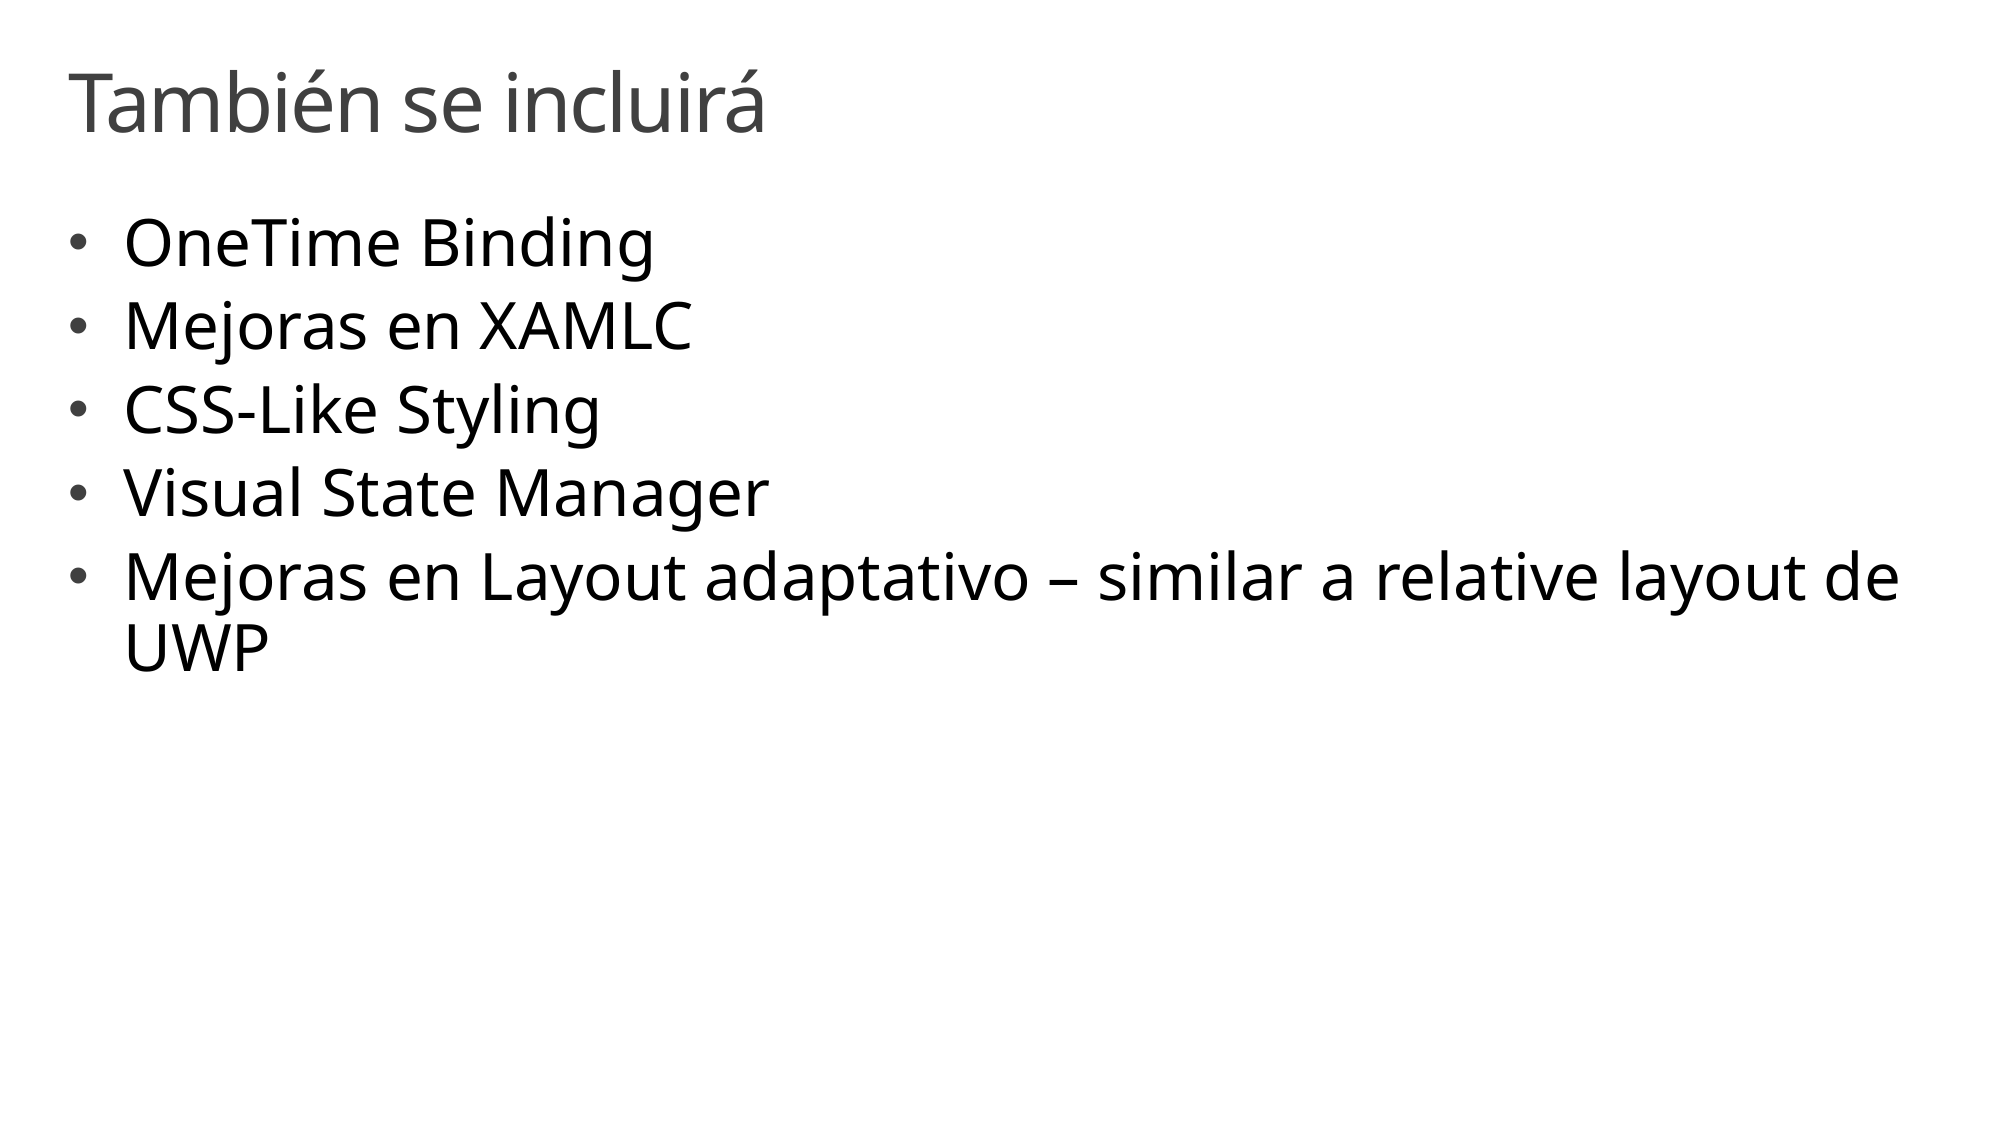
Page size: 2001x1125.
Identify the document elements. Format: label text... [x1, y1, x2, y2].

title También se incluirá [44, 47, 1957, 196]
list OneTime Binding Mejoras en XAMLC CSS-Like Styling Visual State Manager Mejoras en Layout adaptativo – similar a relative layout de UWP [44, 196, 1956, 790]
